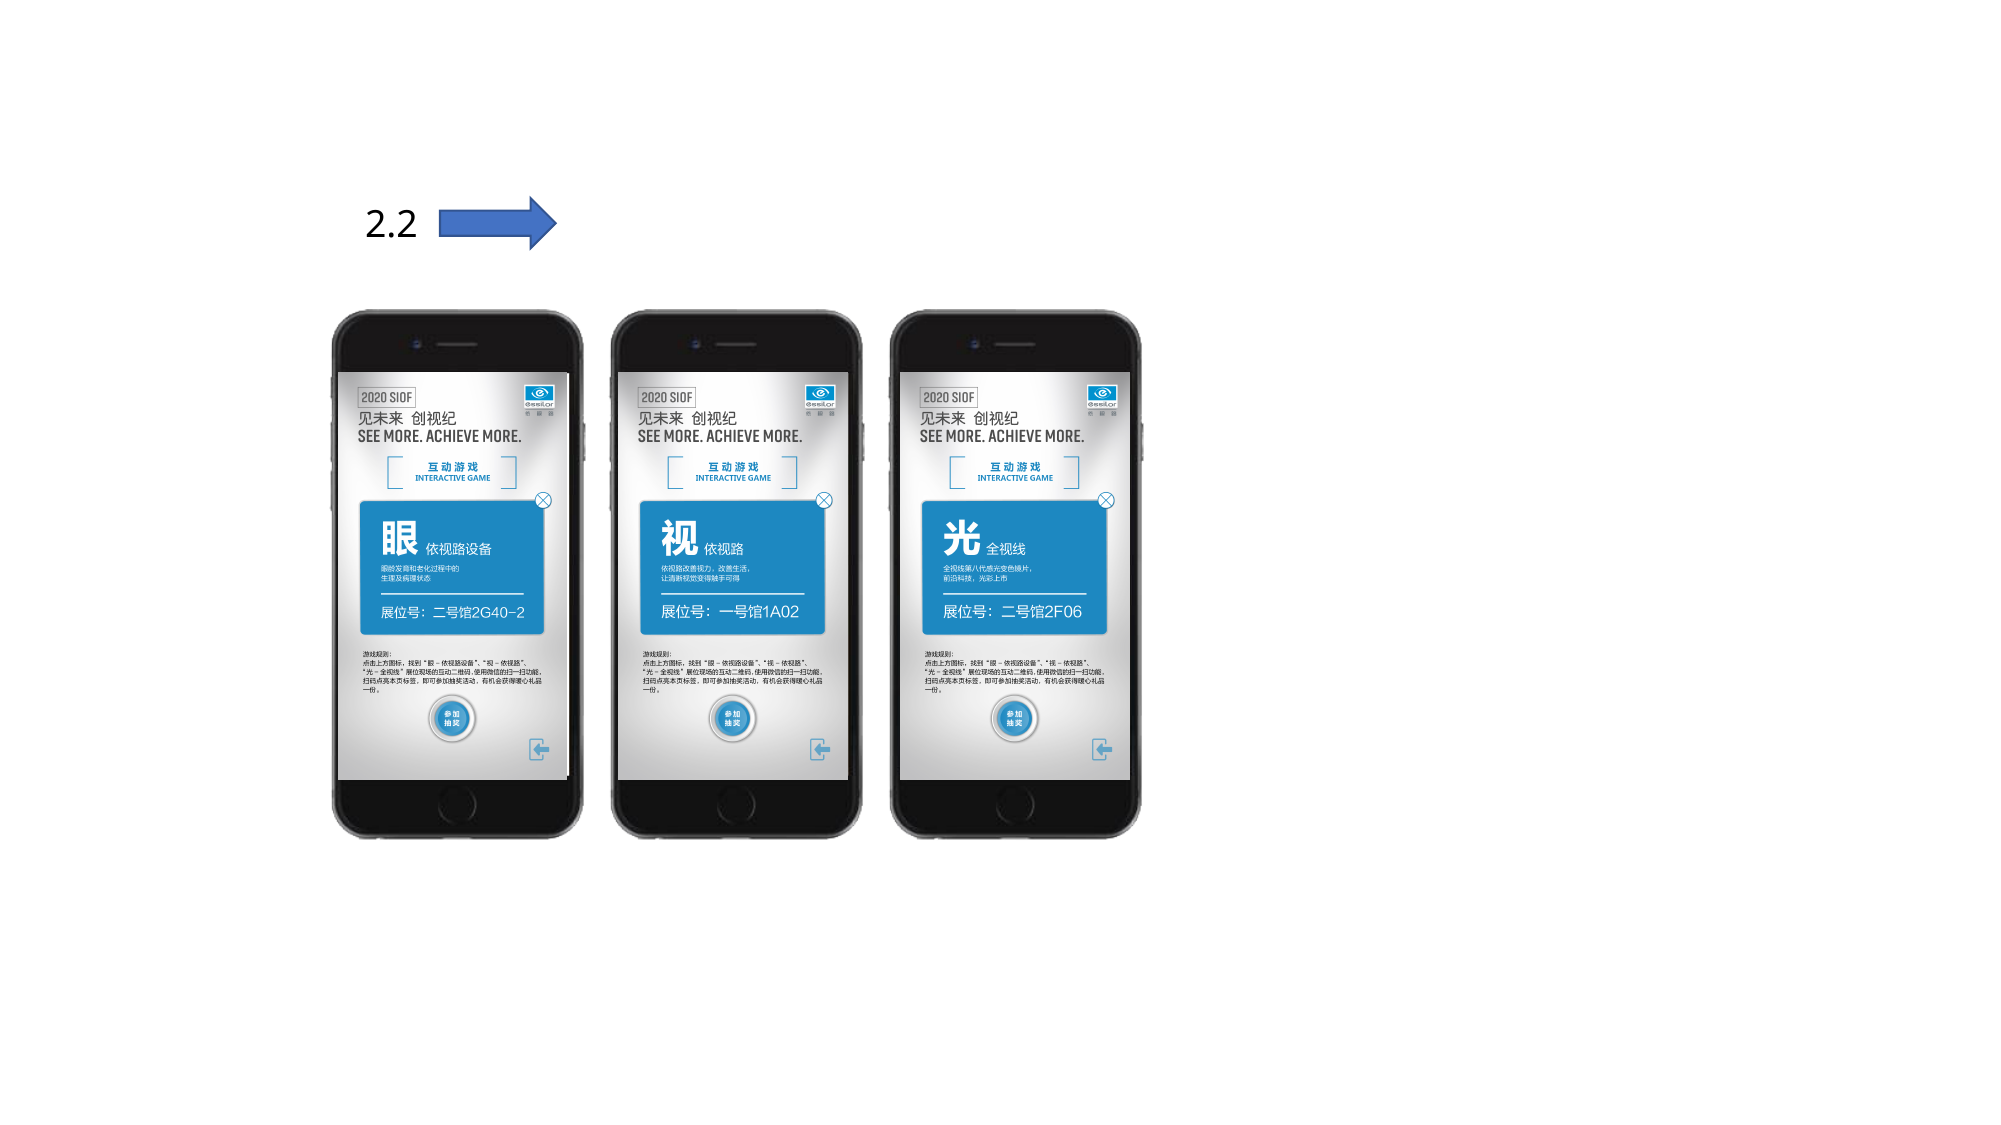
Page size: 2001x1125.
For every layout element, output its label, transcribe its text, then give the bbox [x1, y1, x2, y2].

text_box 2.2 [350, 192, 485, 253]
text_box [438, 195, 558, 251]
picture [296, 287, 1173, 870]
